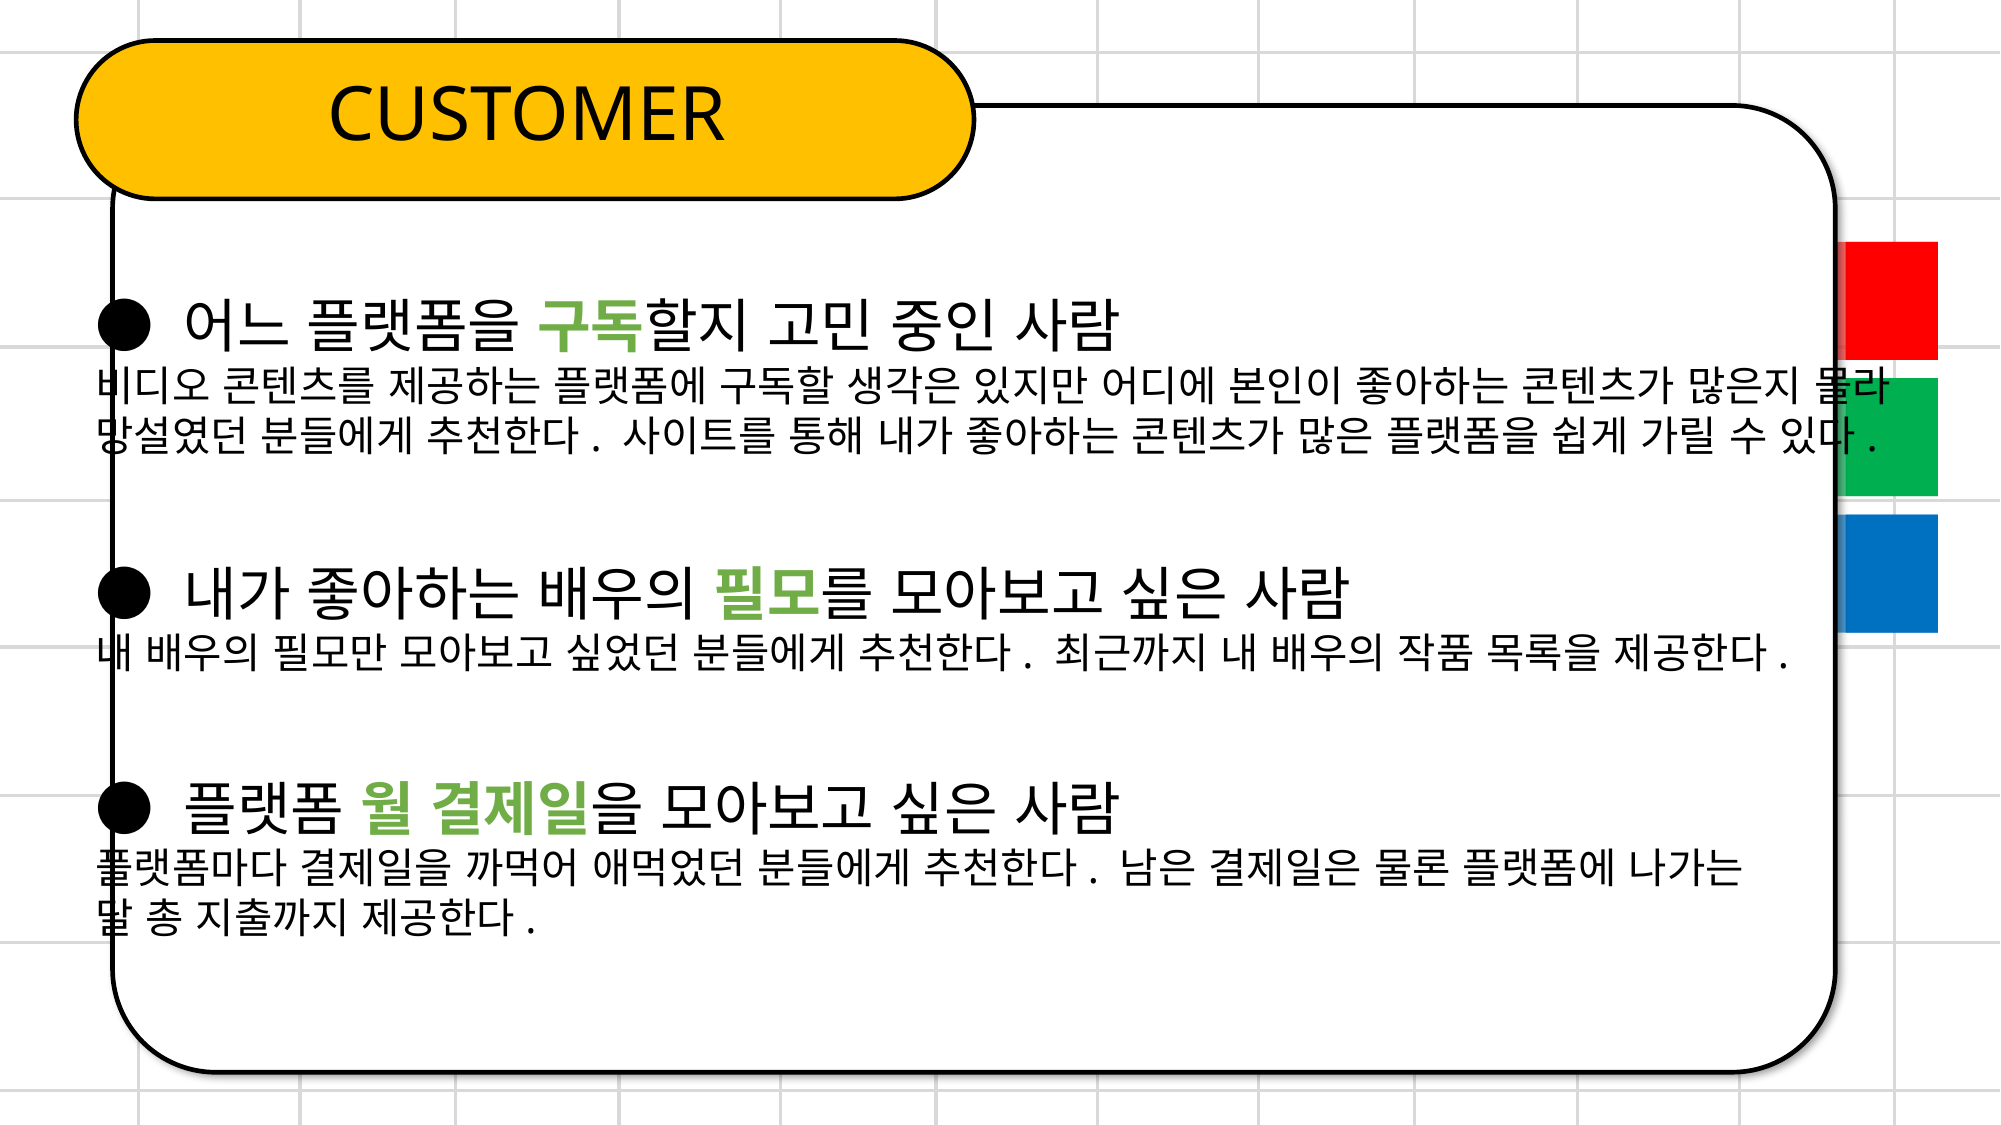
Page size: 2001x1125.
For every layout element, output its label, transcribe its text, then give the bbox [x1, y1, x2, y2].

text_box ● 어느 플랫폼을 구독할지 고민 중인 사람 비디오 콘텐츠를 제공하는 플랫폼에 구독할 생각은 있지만 어디에 본인이 좋아하는 콘텐츠가 많은지 몰라 망설였던 분들에게 추천한다. 사이트를 통해 내가 좋아하는 콘텐츠가 많은 플랫폼을 쉽게 가릴 수 있다. ● 내가 좋아하는 배우의 필모를 모아보고 싶은 사람 내 배우의 필모만 모아보고 싶었던 분들에게 추천한다. 최근까지 내 배우의 작품 목록을 제공한다. ● 플랫폼 월 결제일을 모아보고 싶은 사람 플랫폼마다 결제일을 까먹어 애먹었던 분들에게 추천한다. 남은 결제일은 물론 플랫폼에 나가는 달 총 지출까지 제공한다. [80, 281, 1907, 950]
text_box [1661, 514, 1938, 633]
text_box [111, 104, 1837, 281]
text_box [111, 950, 1837, 1074]
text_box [1661, 241, 1938, 360]
text_box [75, 39, 976, 200]
text_box CUSTOMER [312, 58, 741, 164]
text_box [1661, 378, 1938, 497]
